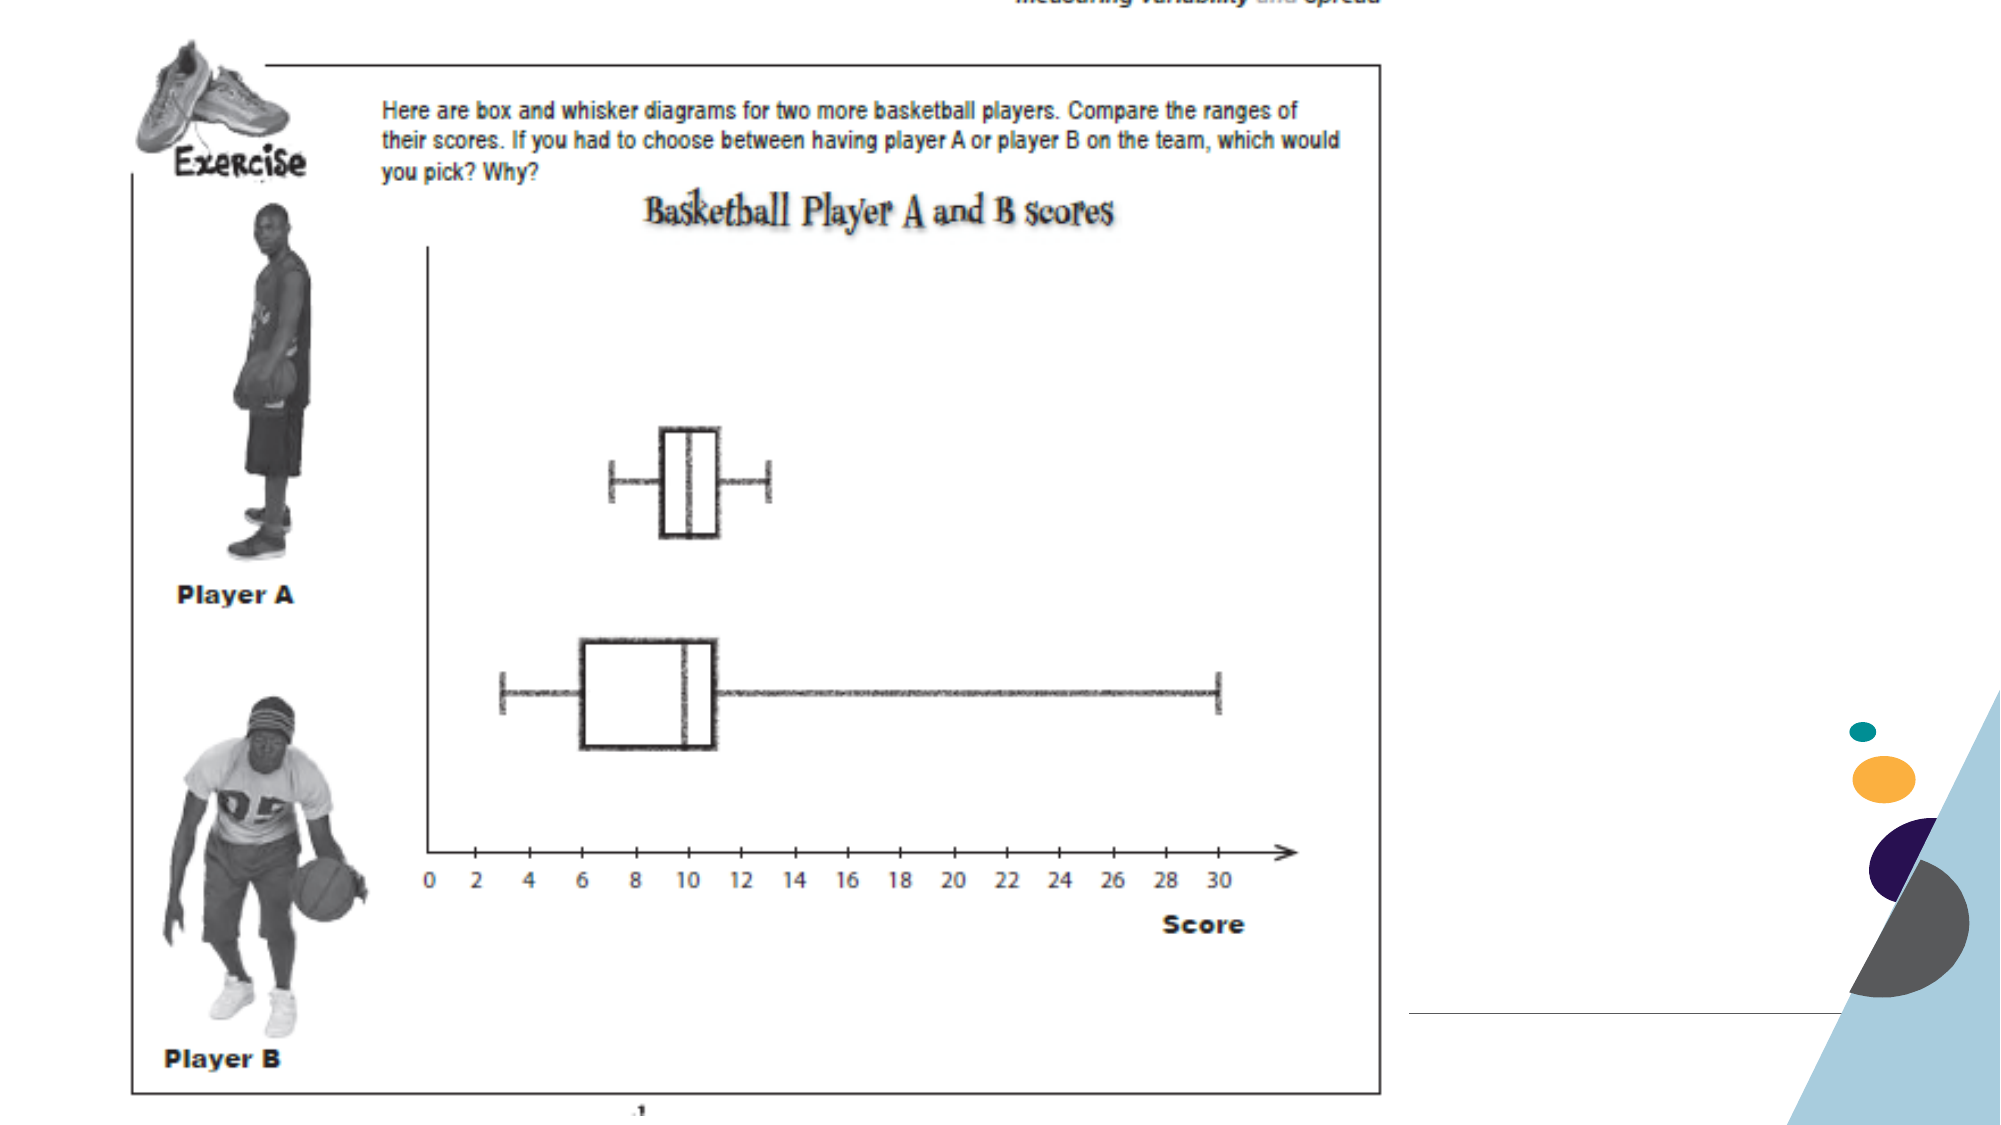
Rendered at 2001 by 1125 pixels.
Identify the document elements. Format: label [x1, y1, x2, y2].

picture [58, 0, 1410, 1116]
